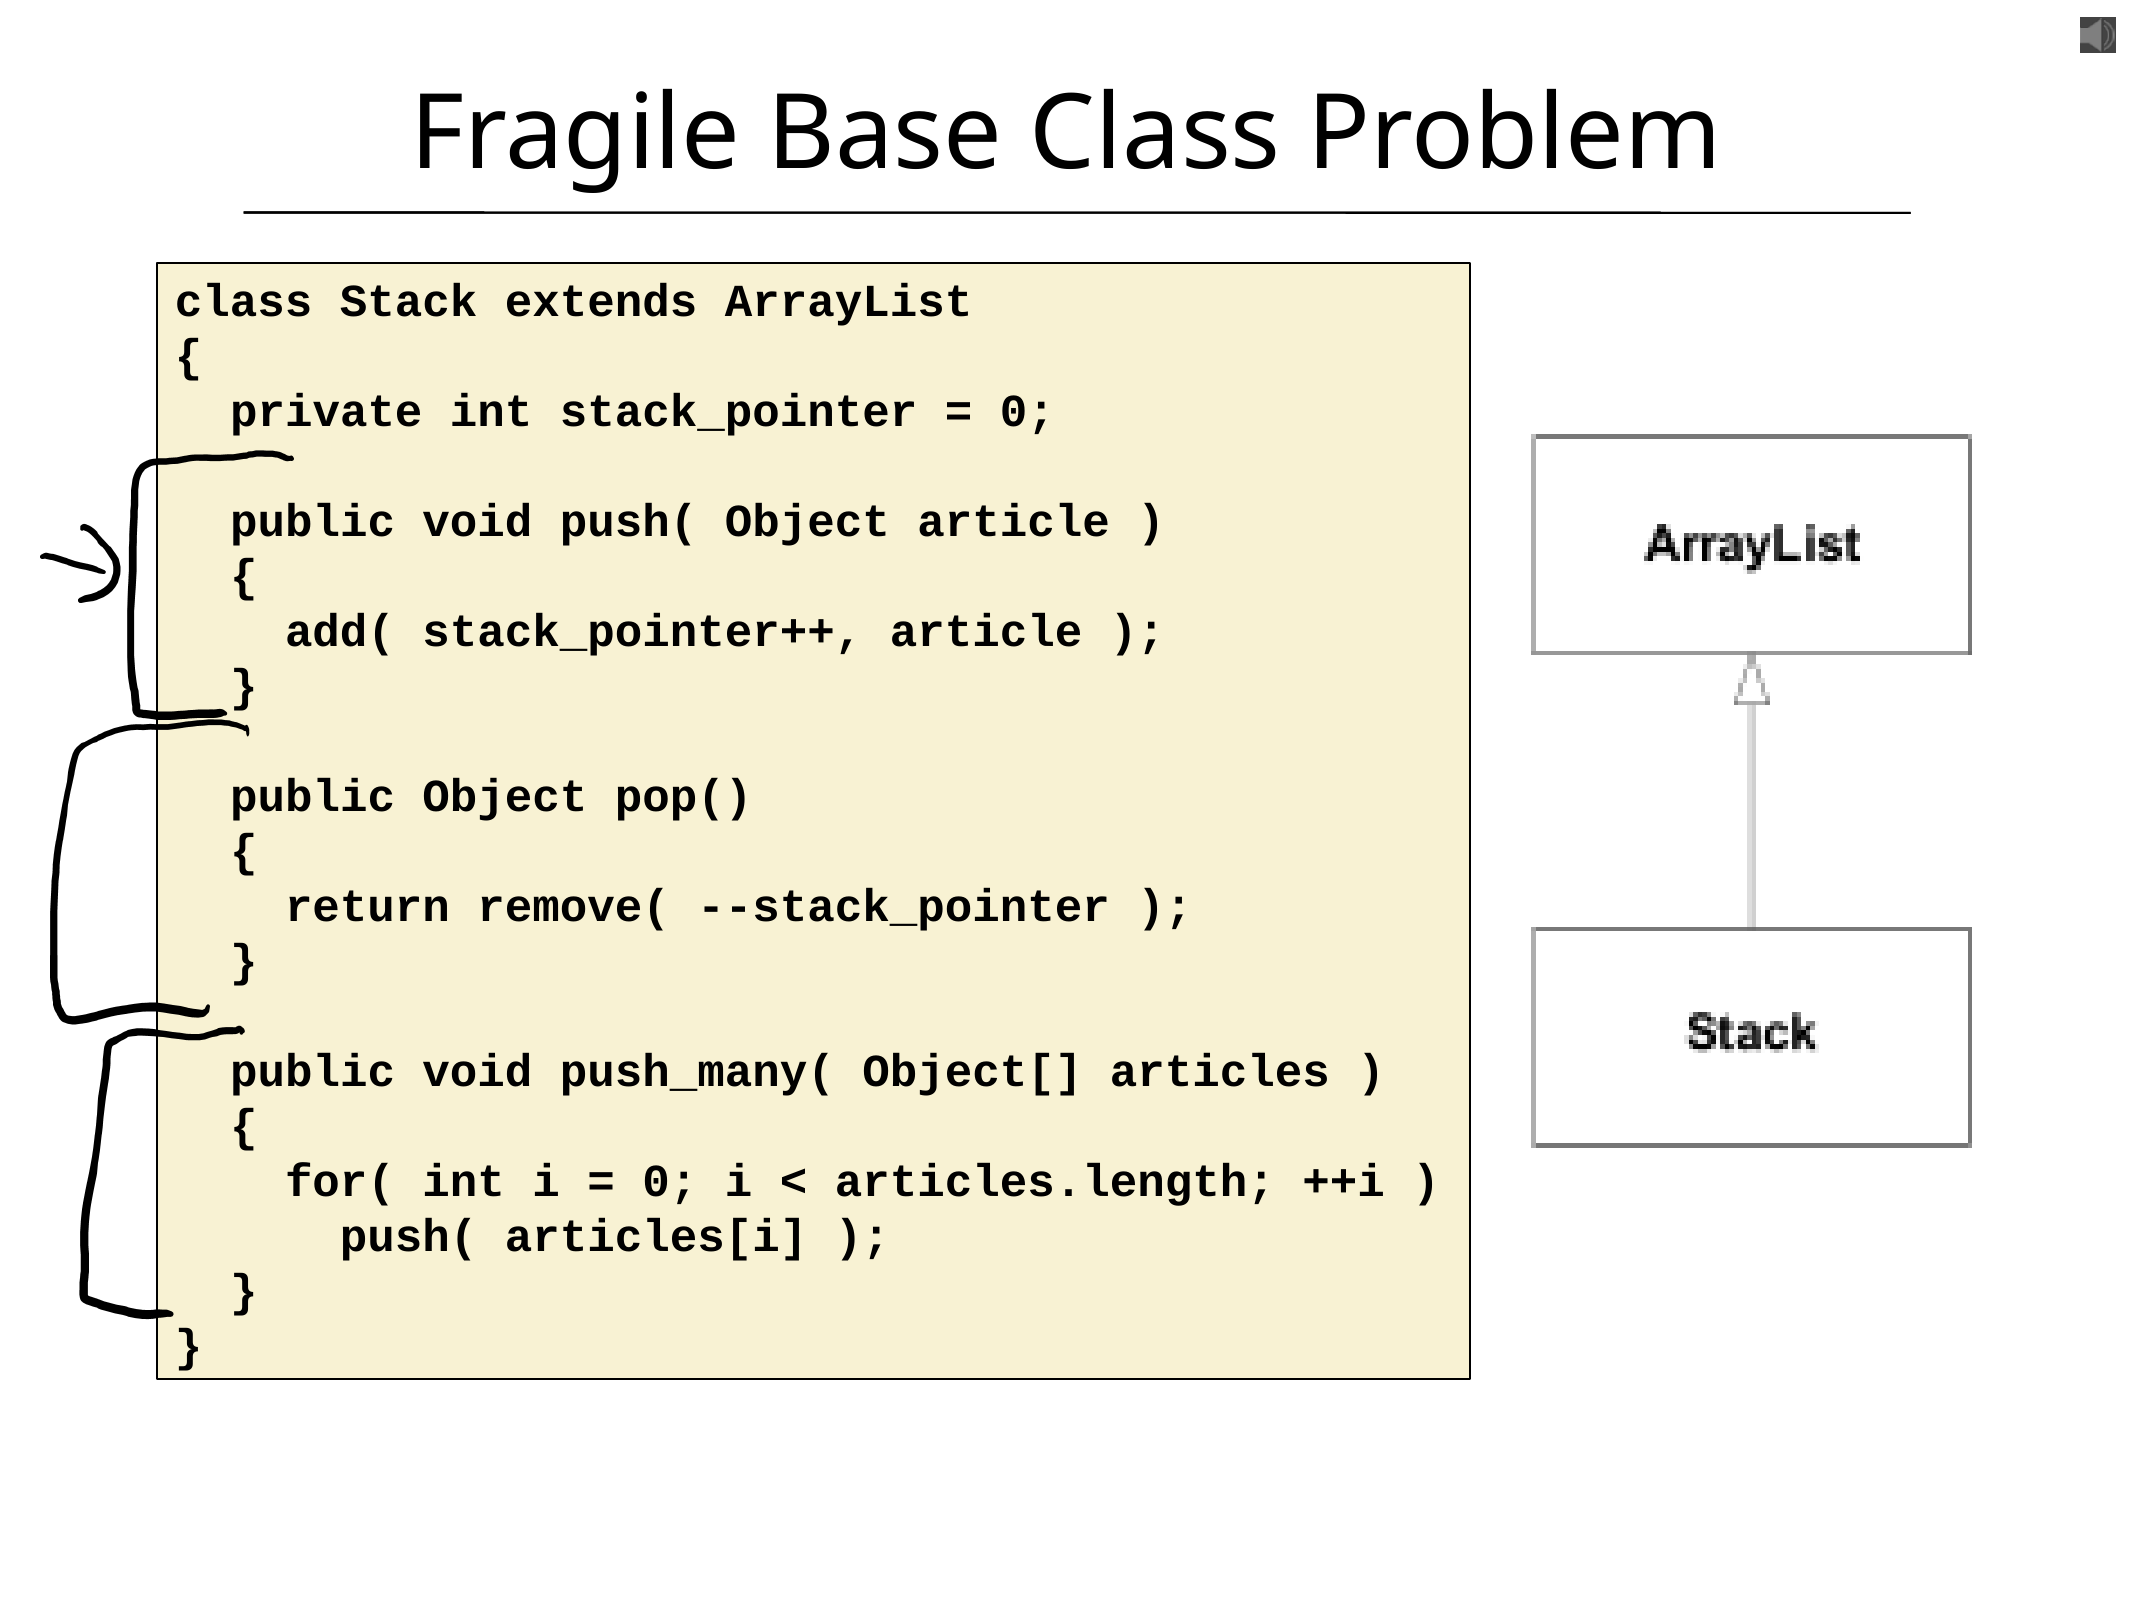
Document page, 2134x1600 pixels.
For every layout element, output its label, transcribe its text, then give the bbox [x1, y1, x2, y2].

picture [1527, 430, 1977, 1153]
picture [38, 449, 307, 1330]
text_box class Stack extends ArrayList { private int stack_pointer = 0; public void push( Object article ) { add( stack_pointer++, article ); } public Object pop() { return remove( --stack_pointer ); } public void push_many( Object[] articles ) { for( int i = 0; i < articles.length; ++i ) push( articles[i] ); } } [157, 262, 1471, 1379]
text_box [2078, 16, 2117, 55]
title Fragile Base Class Problem [105, 0, 2028, 255]
